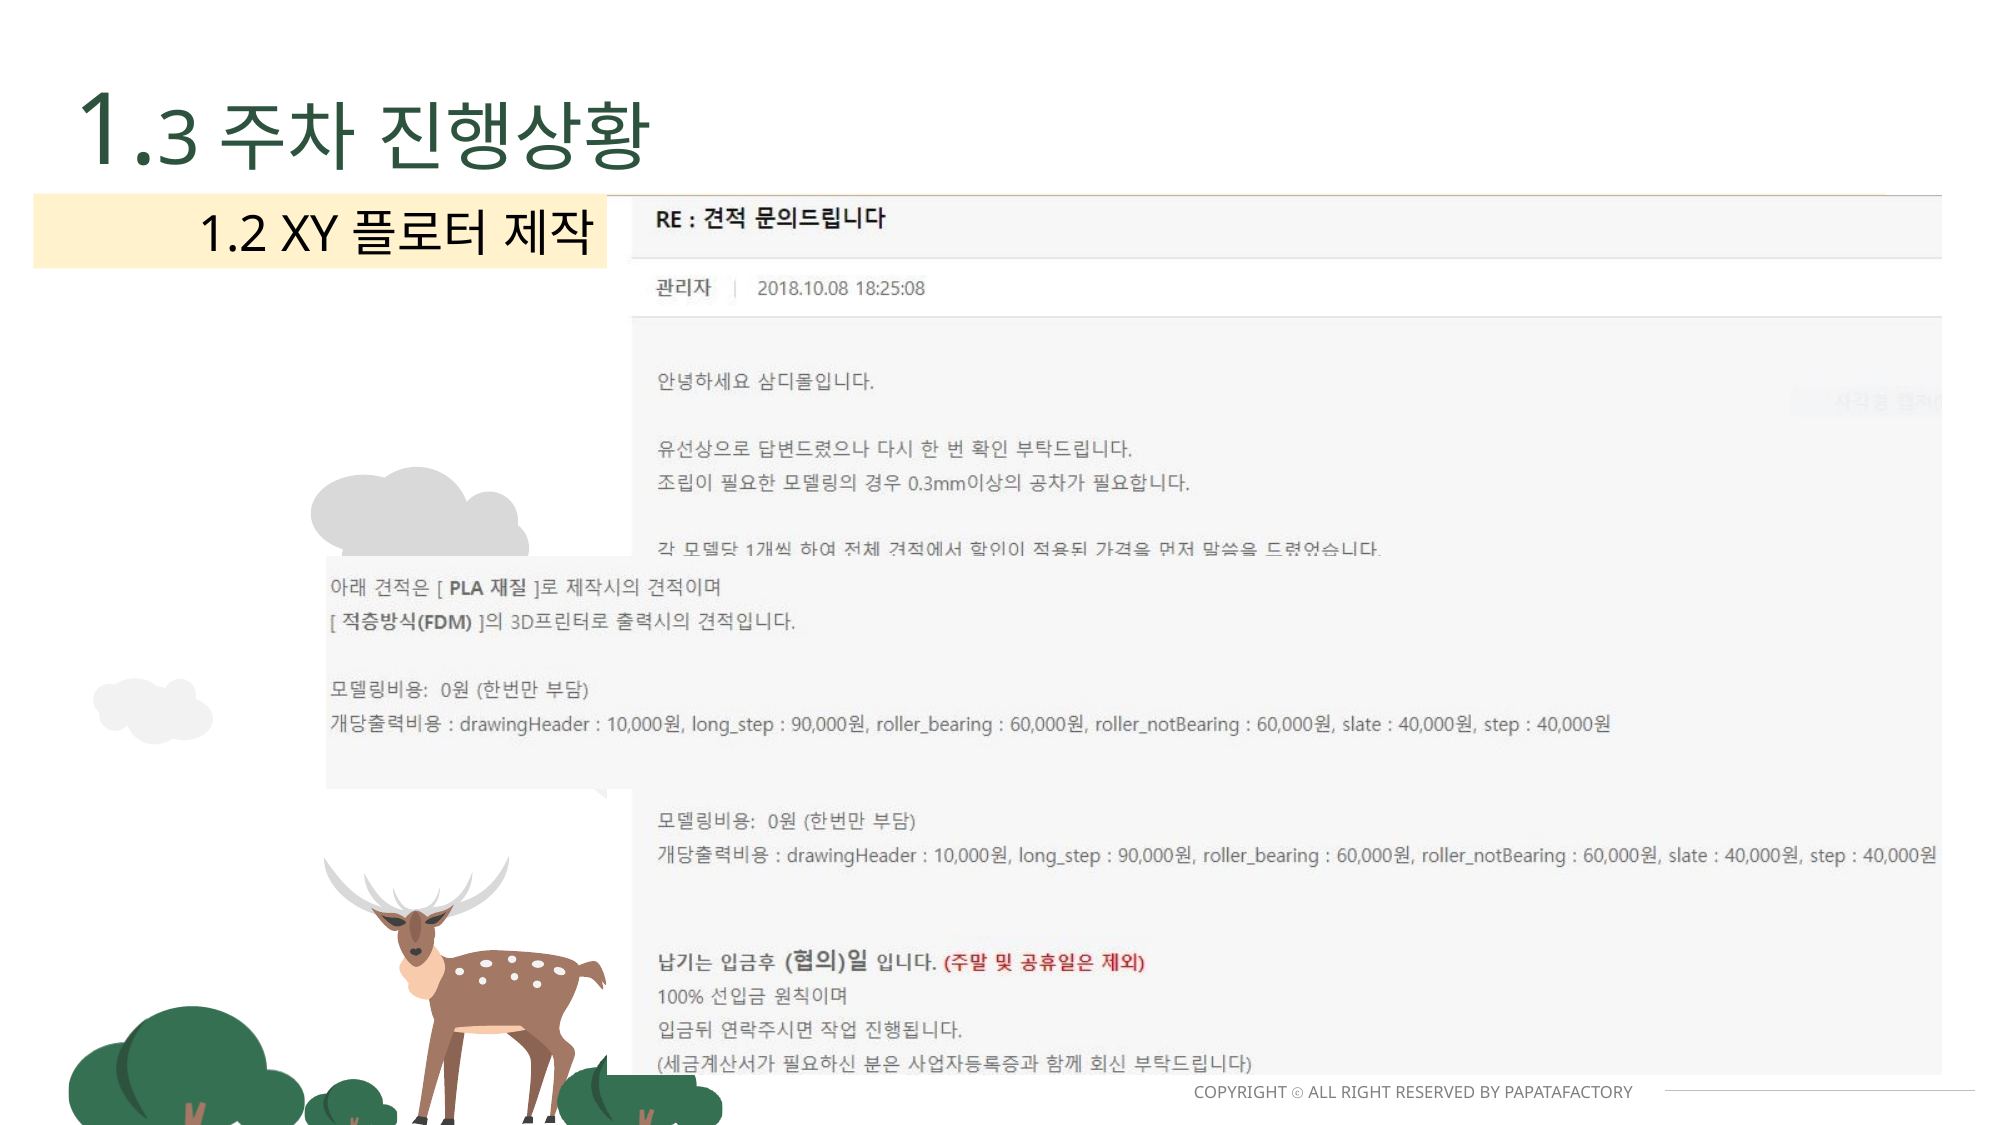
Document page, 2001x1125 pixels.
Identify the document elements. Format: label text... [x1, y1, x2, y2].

text_box 1.2 XY플로터 제작 [33, 193, 1886, 269]
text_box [1552, 1075, 1588, 1125]
picture [326, 195, 1942, 1075]
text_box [68, 466, 760, 1125]
text_box 1.3주차 진행상황 [58, 57, 809, 192]
